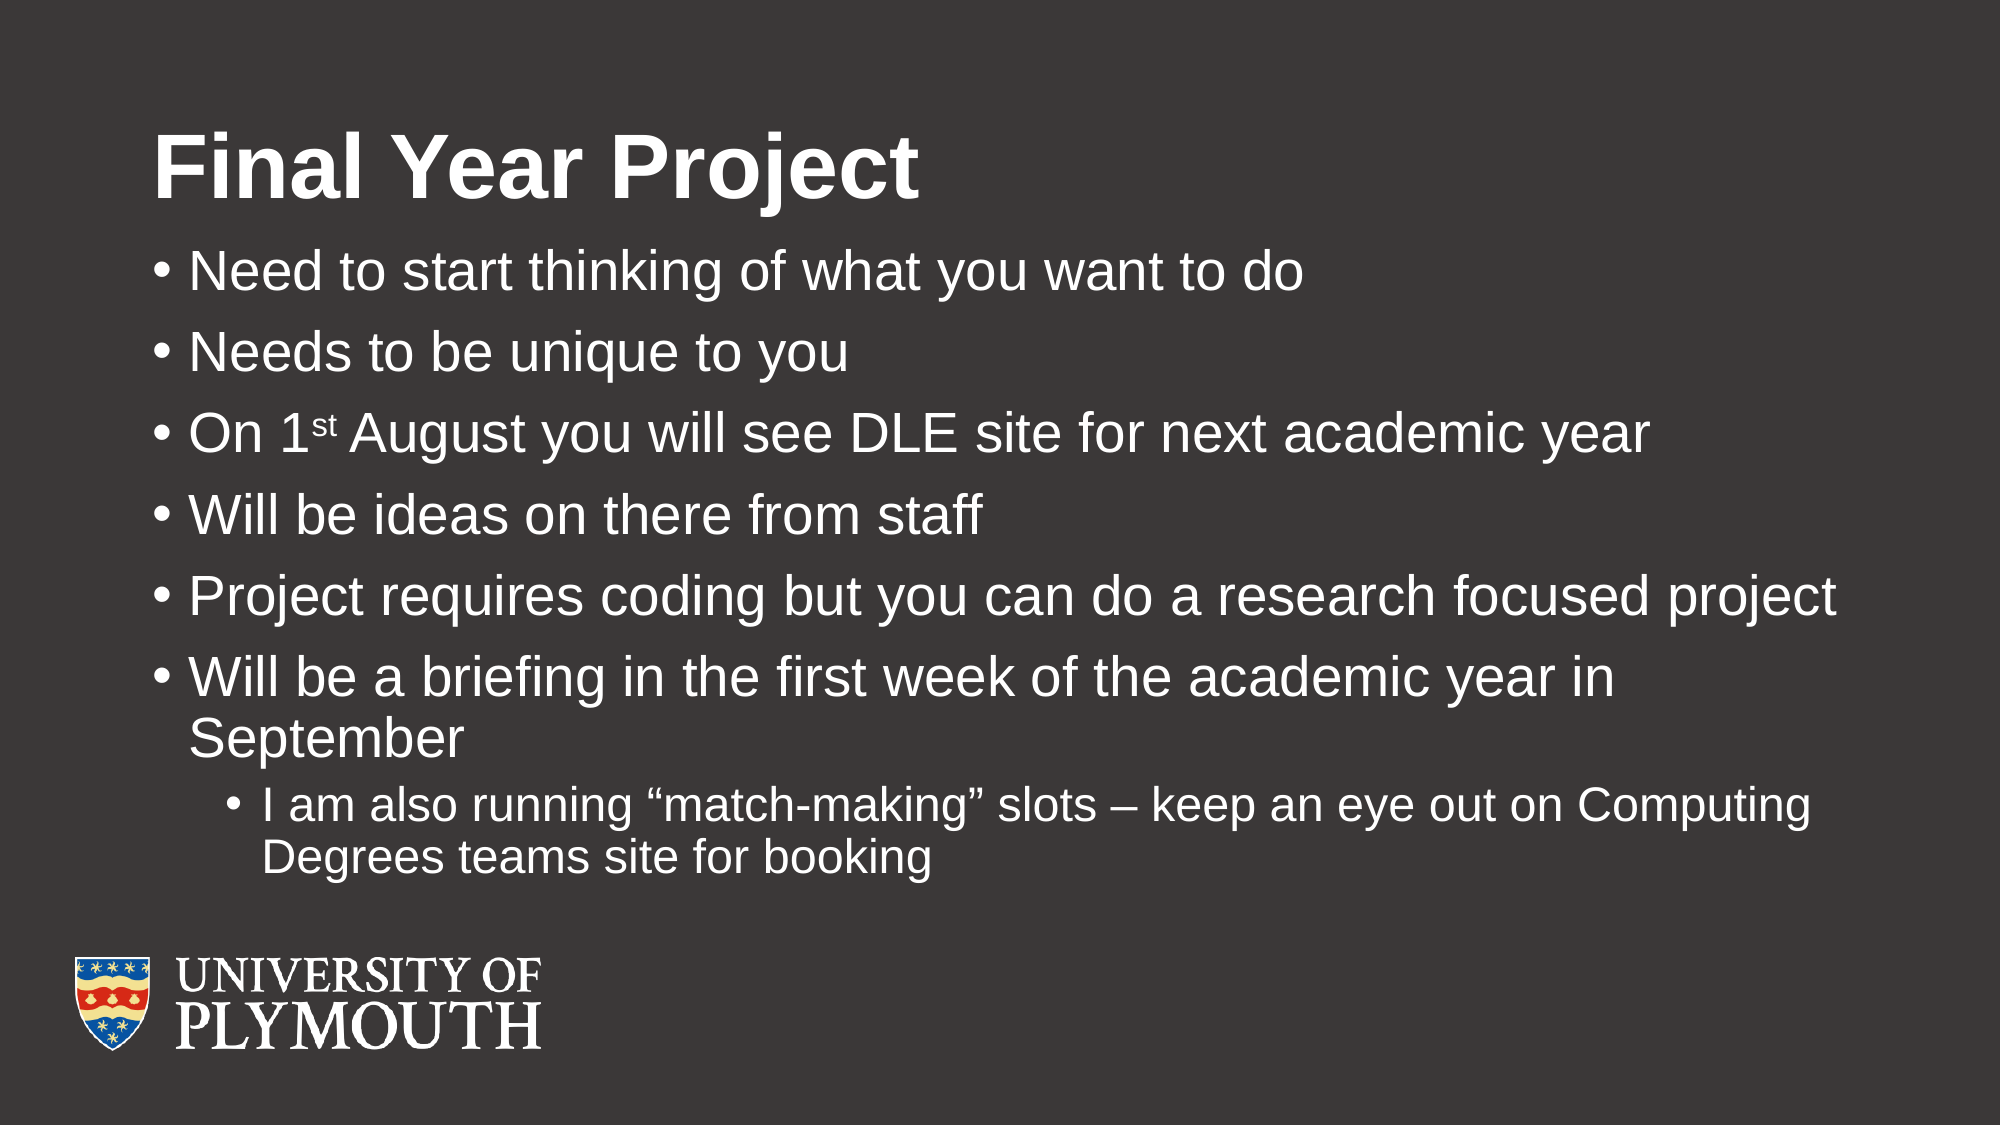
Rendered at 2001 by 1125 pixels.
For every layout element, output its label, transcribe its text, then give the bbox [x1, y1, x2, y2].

list Need to start thinking of what you want to do Needs to be unique to you On 1st August you will see DLE site for next academic year Will be ideas on there from staff Project requires coding but you can do a research focused project Will be a briefing in the first week of the academic year in September I am also running “match-making” slots – keep an eye out on Computing Degrees teams site for booking [137, 234, 1863, 949]
picture [75, 957, 541, 1053]
title Final Year Project [137, 59, 1863, 234]
